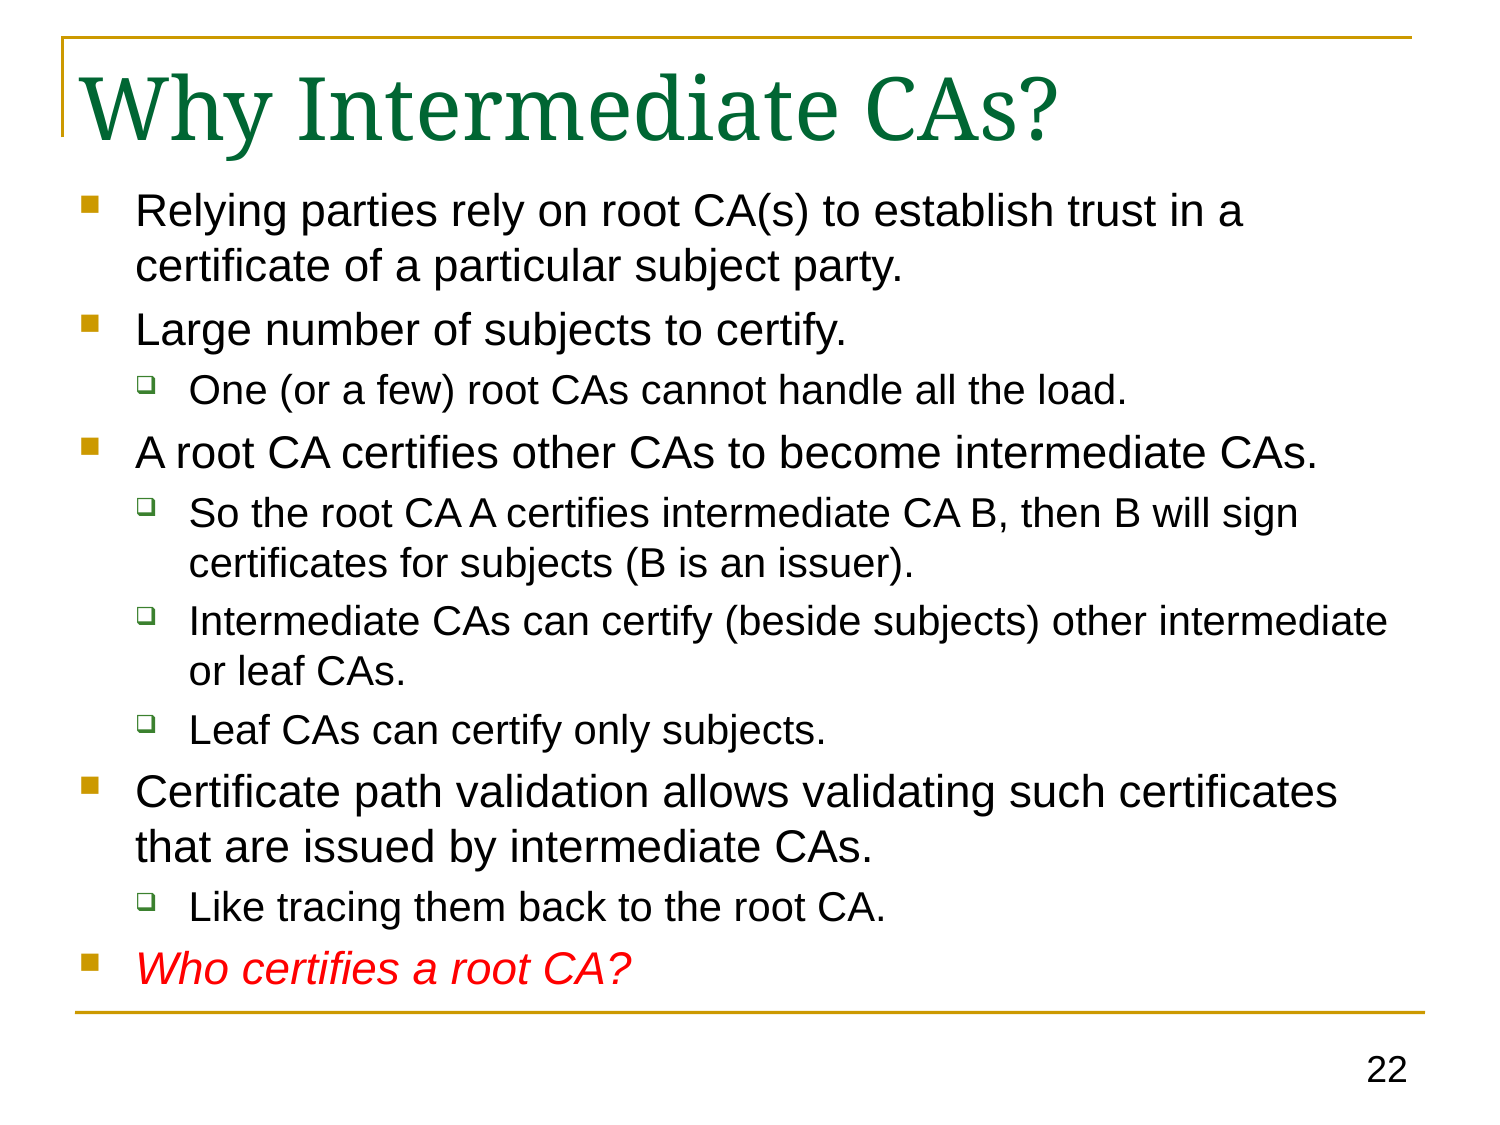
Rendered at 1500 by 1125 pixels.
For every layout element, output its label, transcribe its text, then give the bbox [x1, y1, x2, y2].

text_box 22 [1351, 1023, 1424, 1098]
list Relying parties rely on root CA(s) to establish trust in a certificate of a particular subject party. Large number of subjects to certify. One (or a few) root CAs cannot handle all the load. A root CA certifies other CAs to become intermediate CAs. So the root CA A certifies intermediate CA B, then B will sign certificates for subjects (B is an issuer). Intermediate CAs can certify (beside subjects) other intermediate or leaf CAs. Leaf CAs can certify only subjects. Certificate path validation allows validating such certificates that are issued by intermediate CAs. Like tracing them back to the root CA. Who certifies a root CA? [63, 173, 1414, 969]
title Why Intermediate CAs? [63, 45, 1425, 174]
